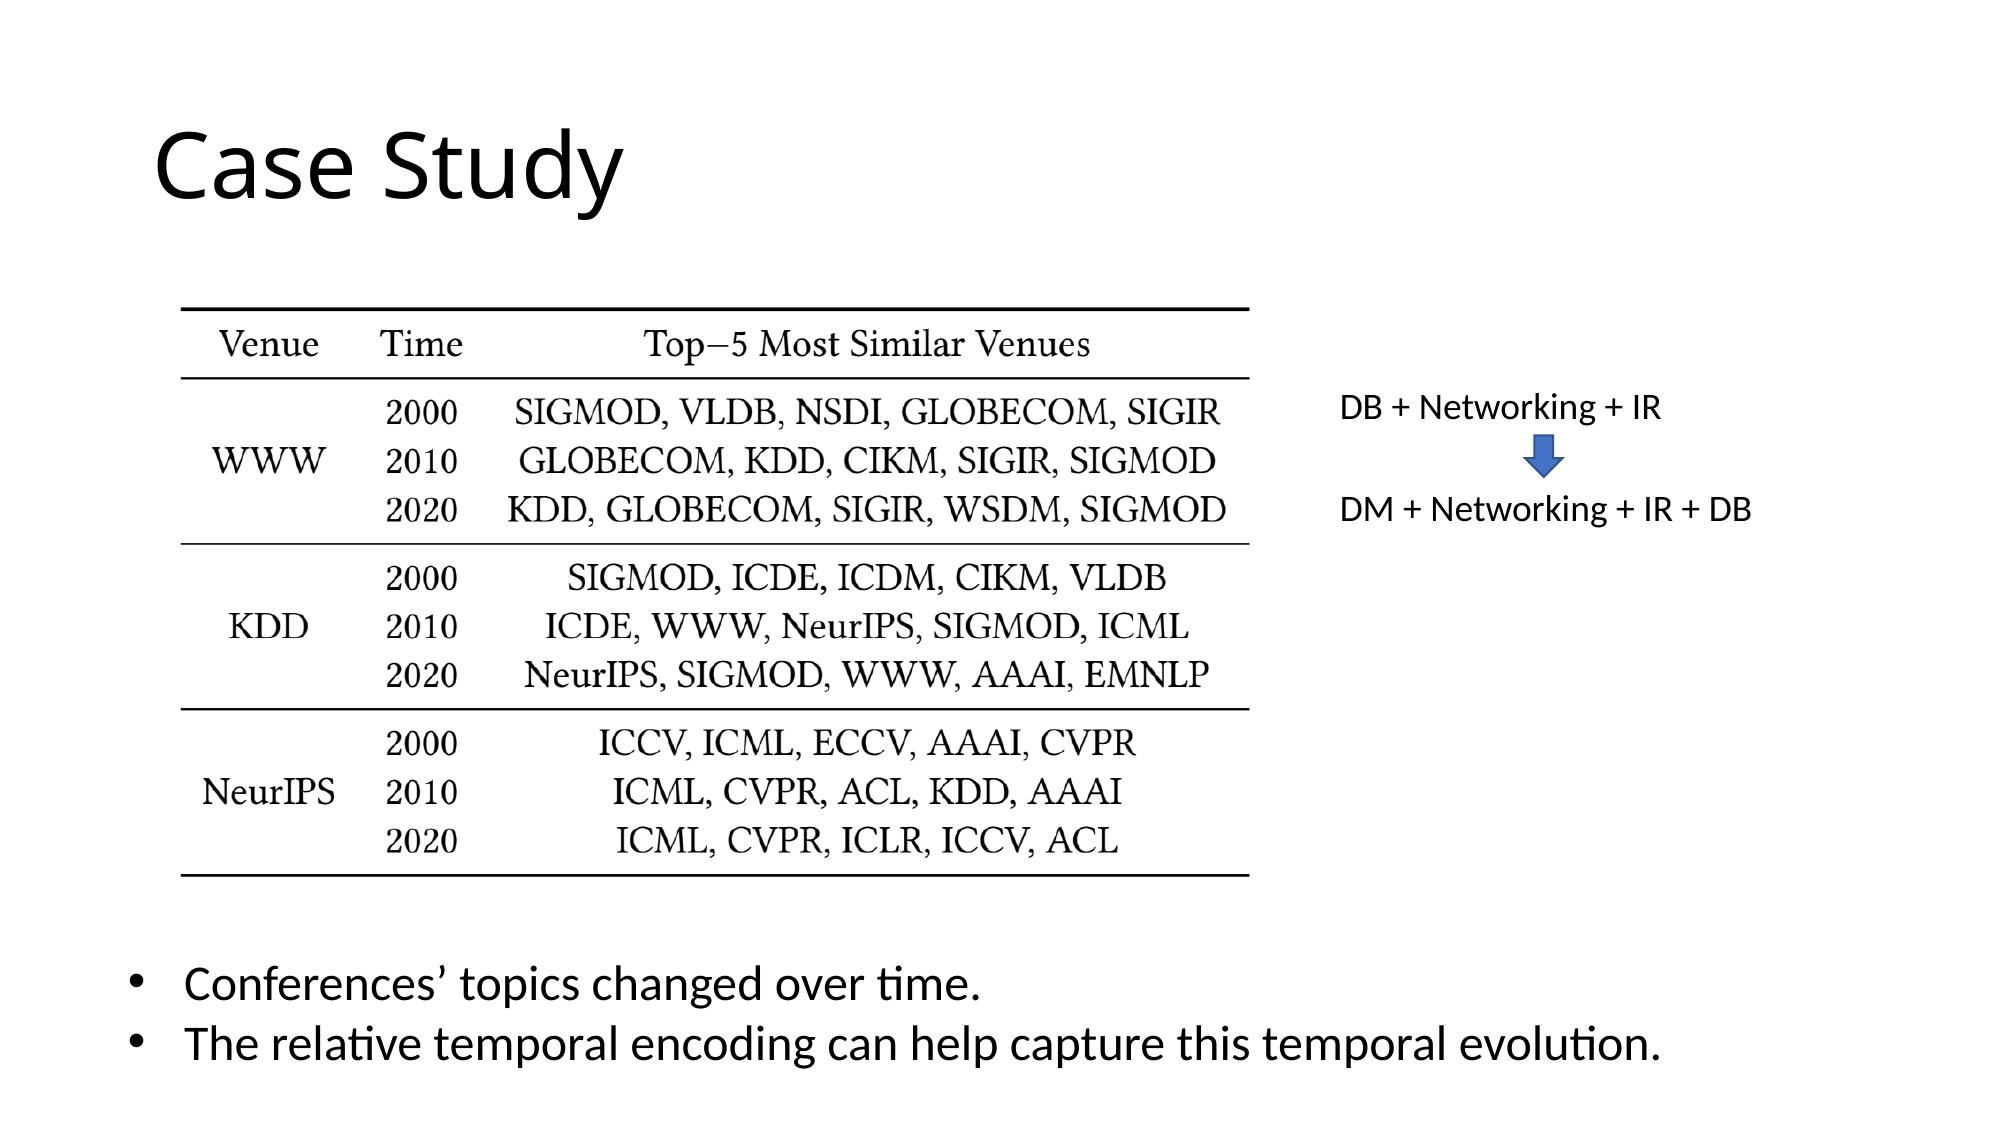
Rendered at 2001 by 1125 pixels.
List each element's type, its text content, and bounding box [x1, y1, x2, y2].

text_box DB + Networking + IR [1325, 374, 1908, 435]
text_box DM + Networking + IR + DB [1325, 476, 1908, 537]
text_box [1522, 434, 1565, 479]
title Case Study [137, 59, 1863, 278]
text_box Conferences’ topics changed over time. The relative temporal encoding can help capture this temporal evolution. [113, 943, 1789, 1078]
picture [174, 299, 1262, 883]
